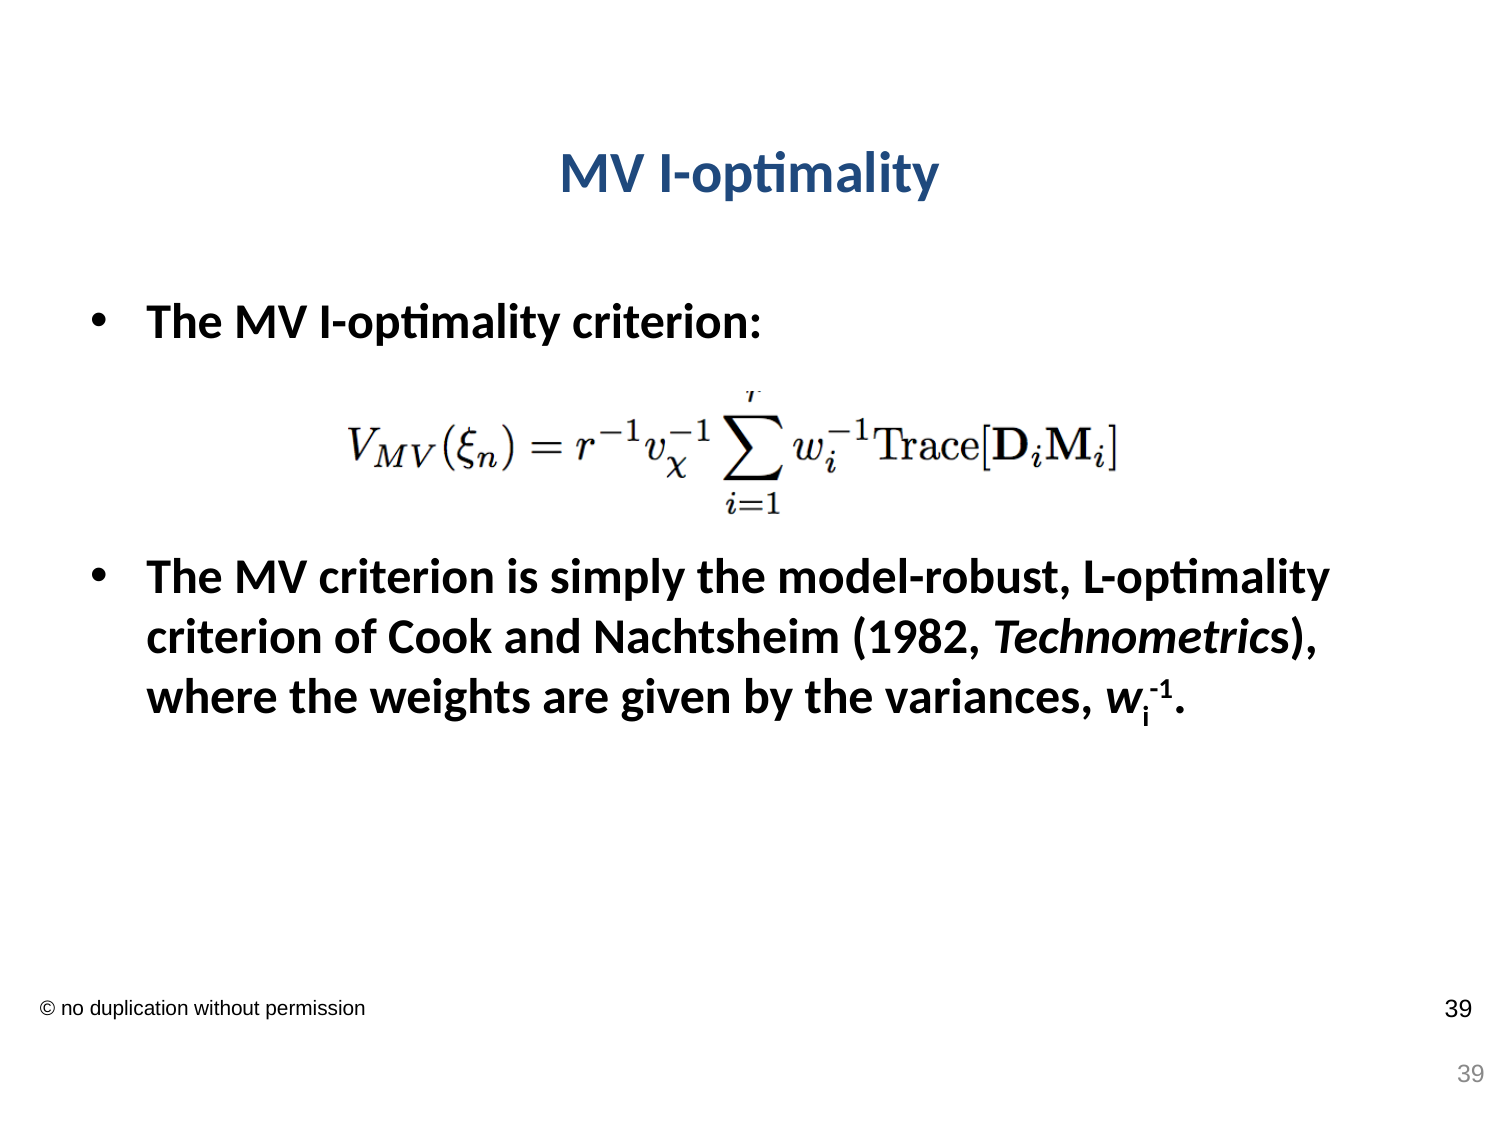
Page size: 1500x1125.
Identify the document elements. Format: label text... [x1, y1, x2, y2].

list The MV I-optimality criterion: The MV criterion is simply the model-robust, L-optimality criterion of Cook and Nachtsheim (1982, Technometrics), where the weights are given by the variances, wi-1. [75, 281, 1425, 1024]
slide_number 39 [1149, 1042, 1500, 1103]
picture [322, 391, 1134, 528]
title MV I-optimality [75, 75, 1425, 263]
